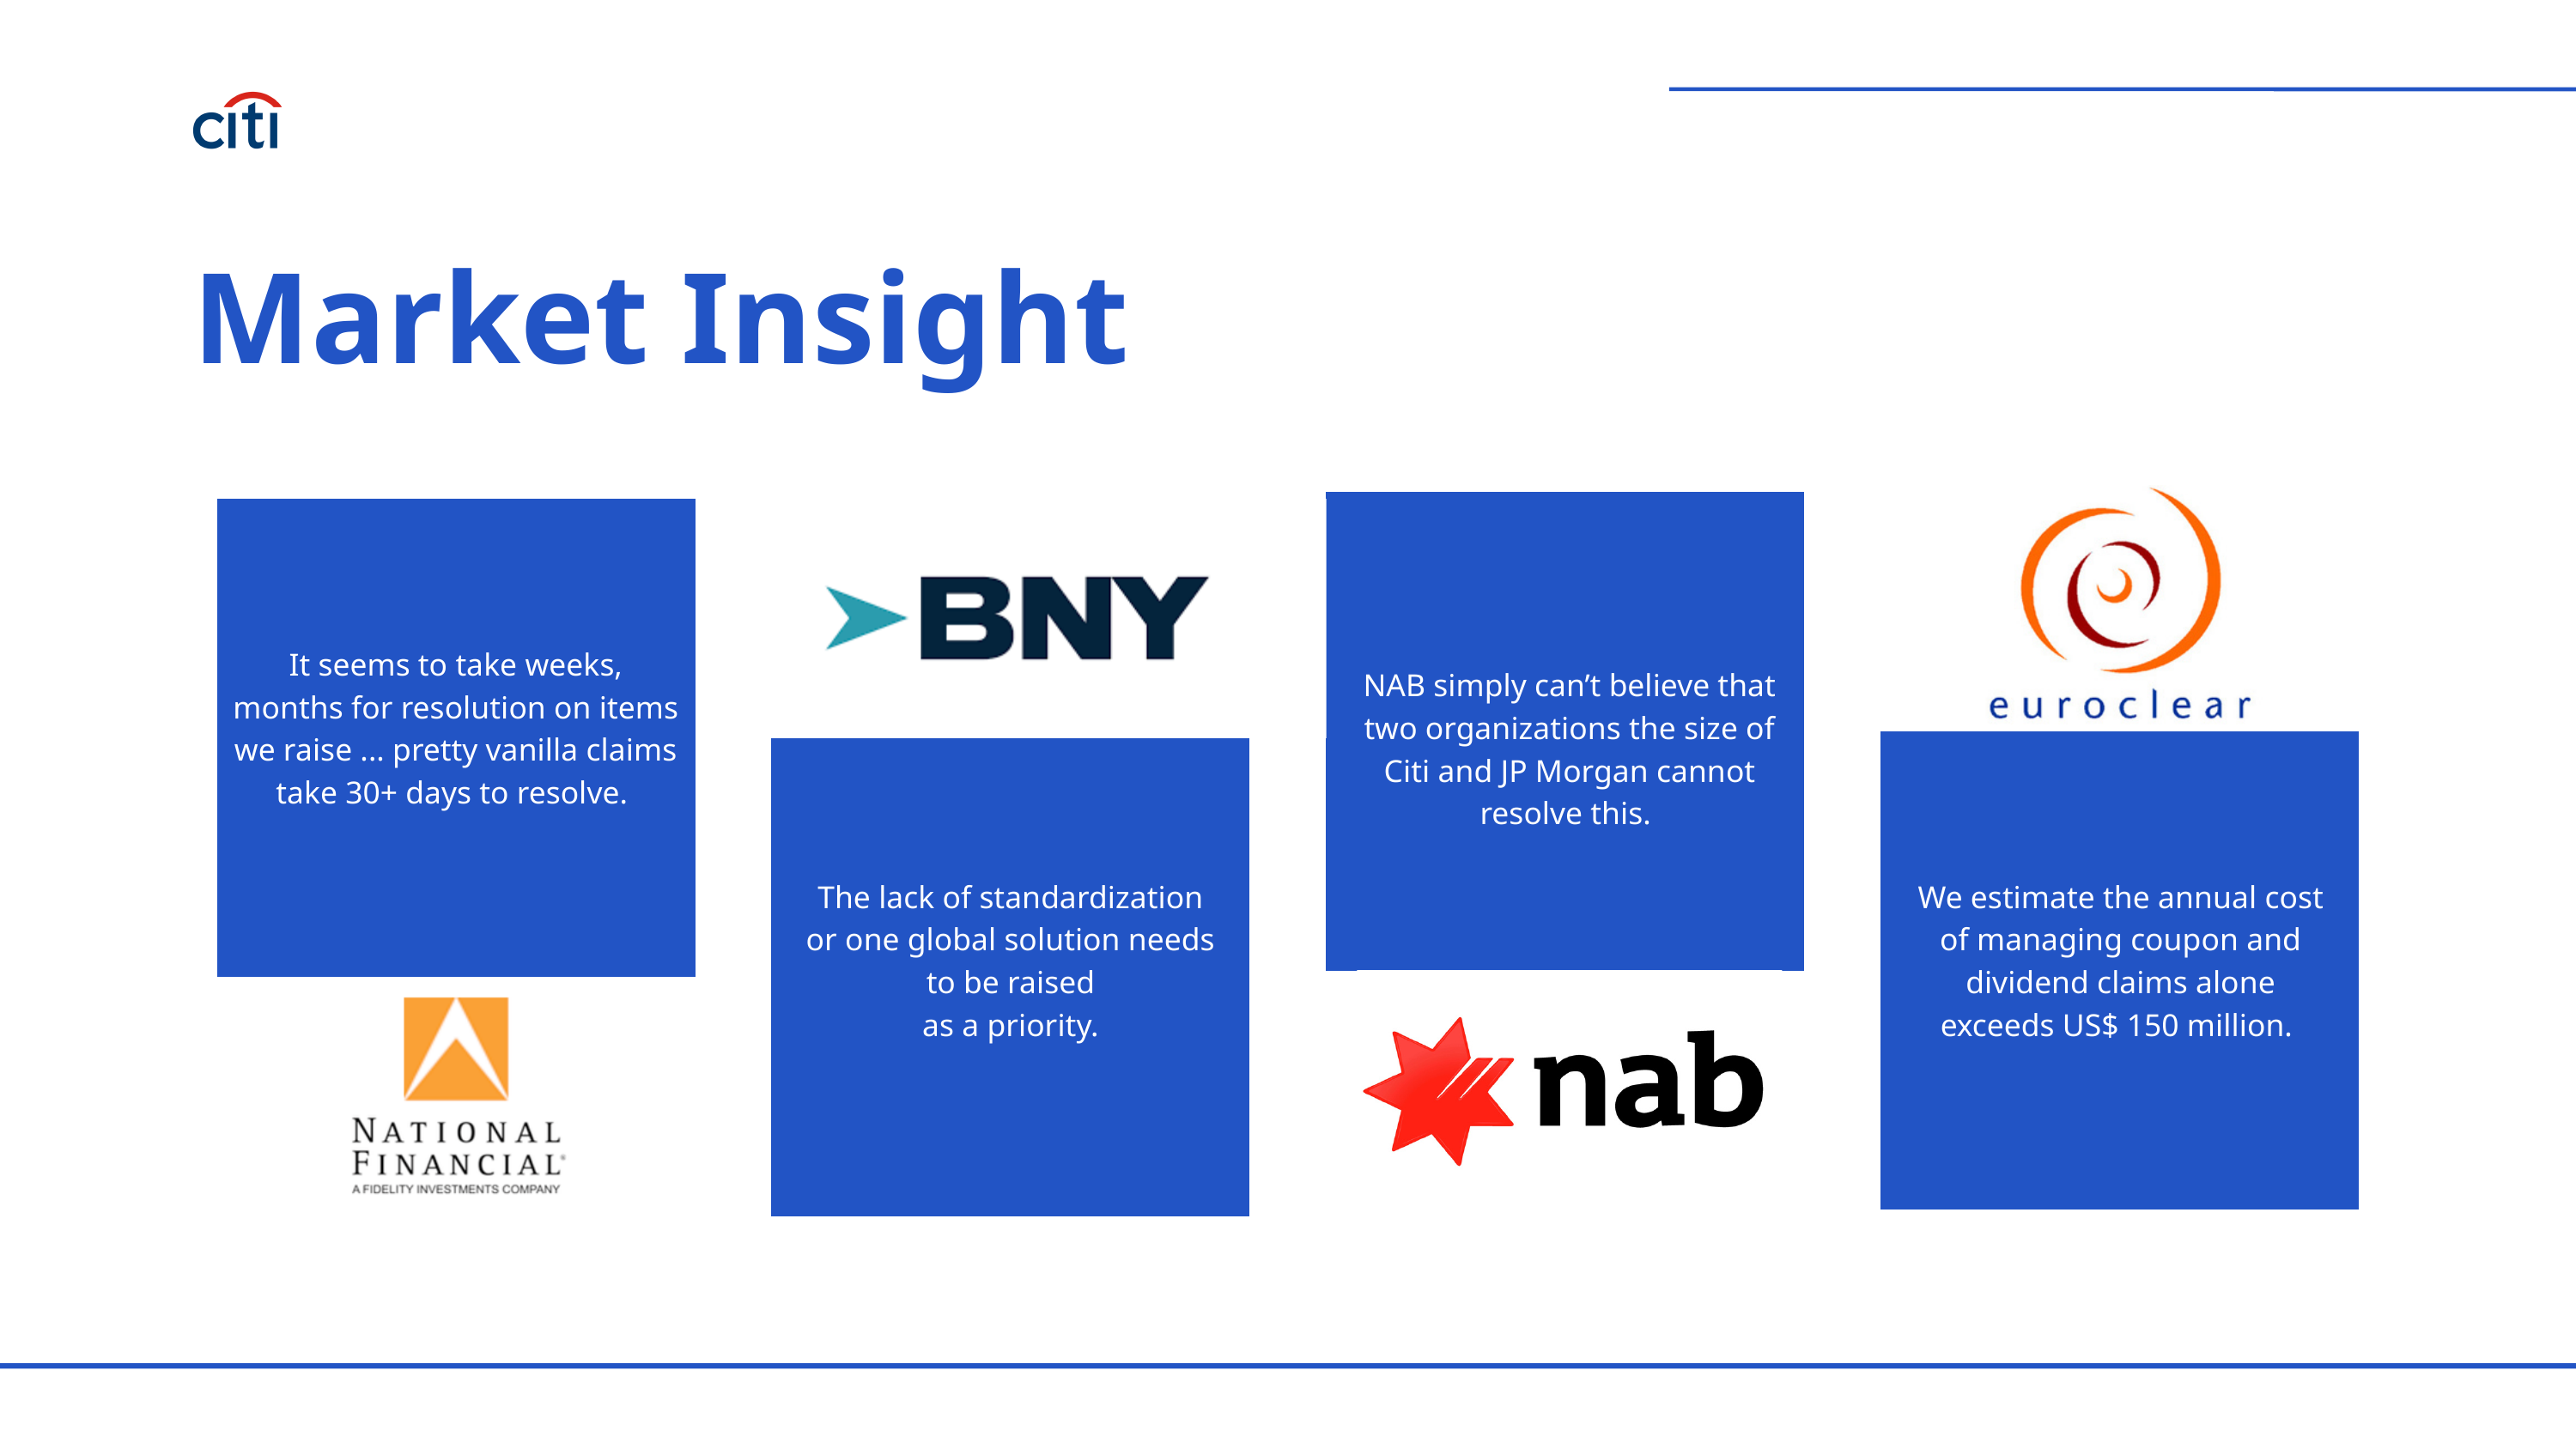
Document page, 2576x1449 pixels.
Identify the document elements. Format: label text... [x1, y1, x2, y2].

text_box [216, 499, 696, 978]
text_box [192, 91, 283, 149]
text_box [771, 737, 1250, 1217]
text_box [1357, 978, 1783, 1210]
text_box Market Insight [192, 266, 1346, 390]
text_box [709, 499, 1321, 738]
text_box [1908, 485, 2334, 724]
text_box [1880, 731, 2360, 1210]
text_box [1326, 492, 1805, 971]
text_box [331, 985, 580, 1216]
